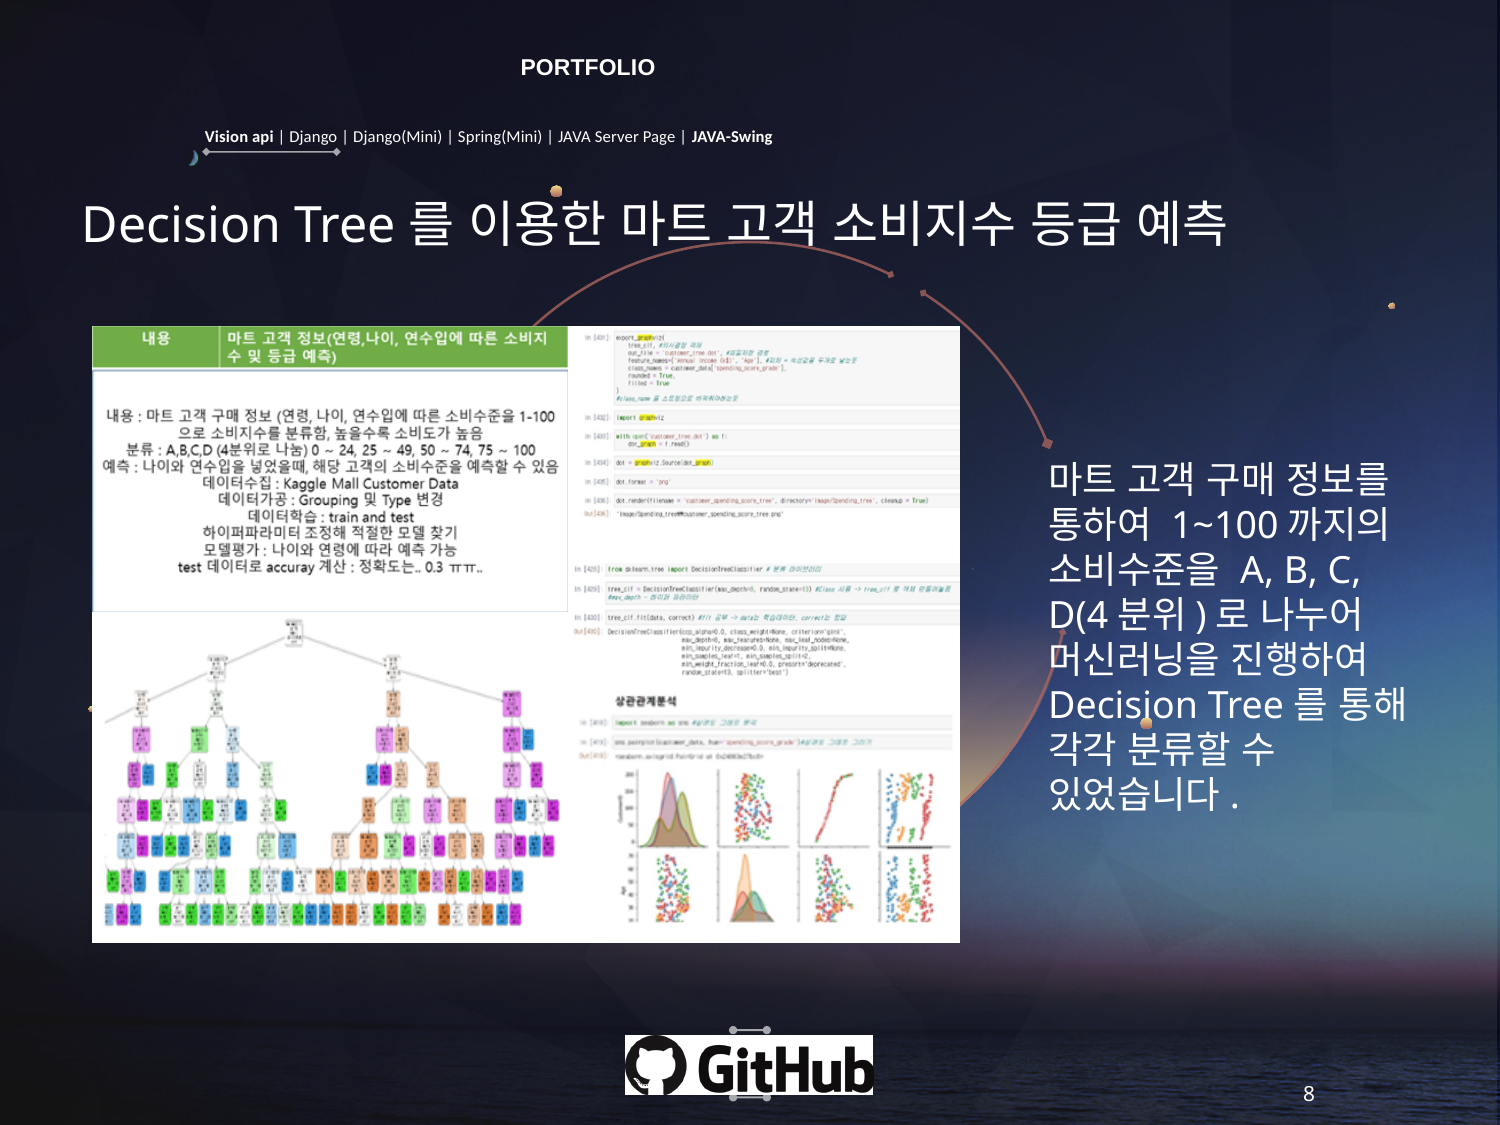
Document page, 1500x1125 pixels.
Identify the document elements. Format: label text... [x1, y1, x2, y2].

text_box 마트 고객 구매 정보를 통하여 1~100까지의 소비수준을 A, B, C, D(4분위)로 나누어 머신러닝을 진행하여 Decision Tree를 통해 각각 분류할 수 있었습니다. [1033, 448, 1441, 824]
text_box PORTFOLIO [505, 18, 995, 114]
slide_number 8 [1249, 1078, 1330, 1112]
text_box Vision api | Django | Django(Mini) | Spring(Mini) | JAVA Server Page | JAVA-Swing [186, 120, 1316, 152]
text_box Decision Tree를 이용한 마트 고객 소비지수 등급 예측 [81, 192, 1447, 299]
picture [0, 0, 1500, 1125]
